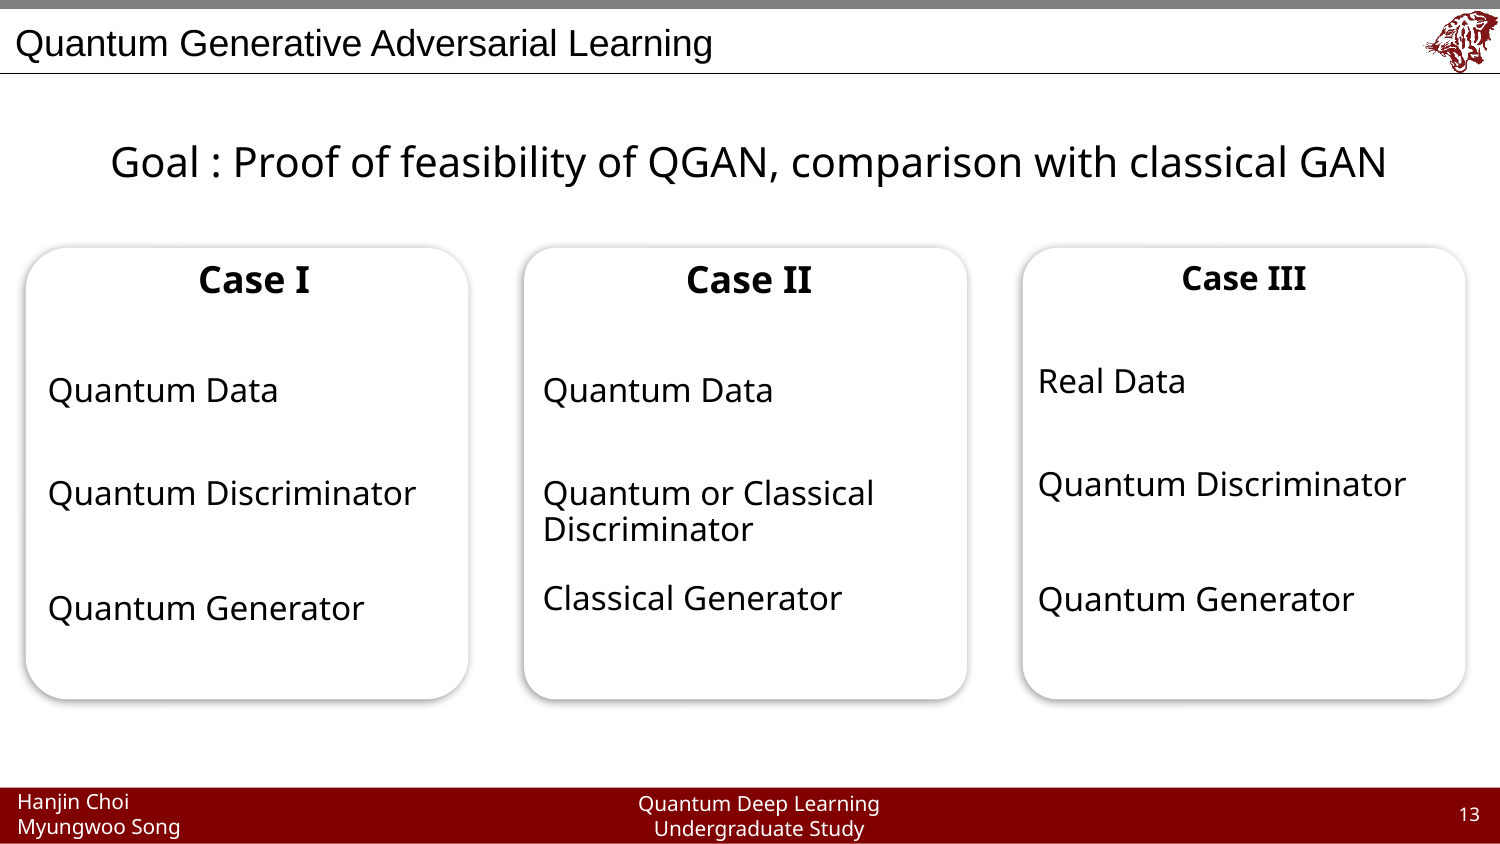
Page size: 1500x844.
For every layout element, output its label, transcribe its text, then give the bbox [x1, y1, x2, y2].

list Case I Quantum Data Quantum Discriminator Quantum Generator [32, 254, 476, 646]
text_box [524, 266, 967, 700]
list Case II Quantum Data Quantum or Classical Discriminator Classical Generator [527, 254, 971, 646]
text_box [536, 247, 955, 254]
text_box [1037, 247, 1451, 254]
picture [1422, 11, 1498, 73]
text_box [1022, 646, 1466, 700]
text_box [25, 267, 469, 700]
slide_number ‹#› [1157, 792, 1495, 838]
list Case III Real Data Quantum Discriminator Quantum Generator [1022, 254, 1466, 646]
text_box [46, 247, 448, 254]
text_box Goal : Proof of feasibility of QGAN, comparison with classical GAN [25, 120, 1473, 201]
title Quantum Generative Adversarial Learning [0, 9, 1314, 74]
